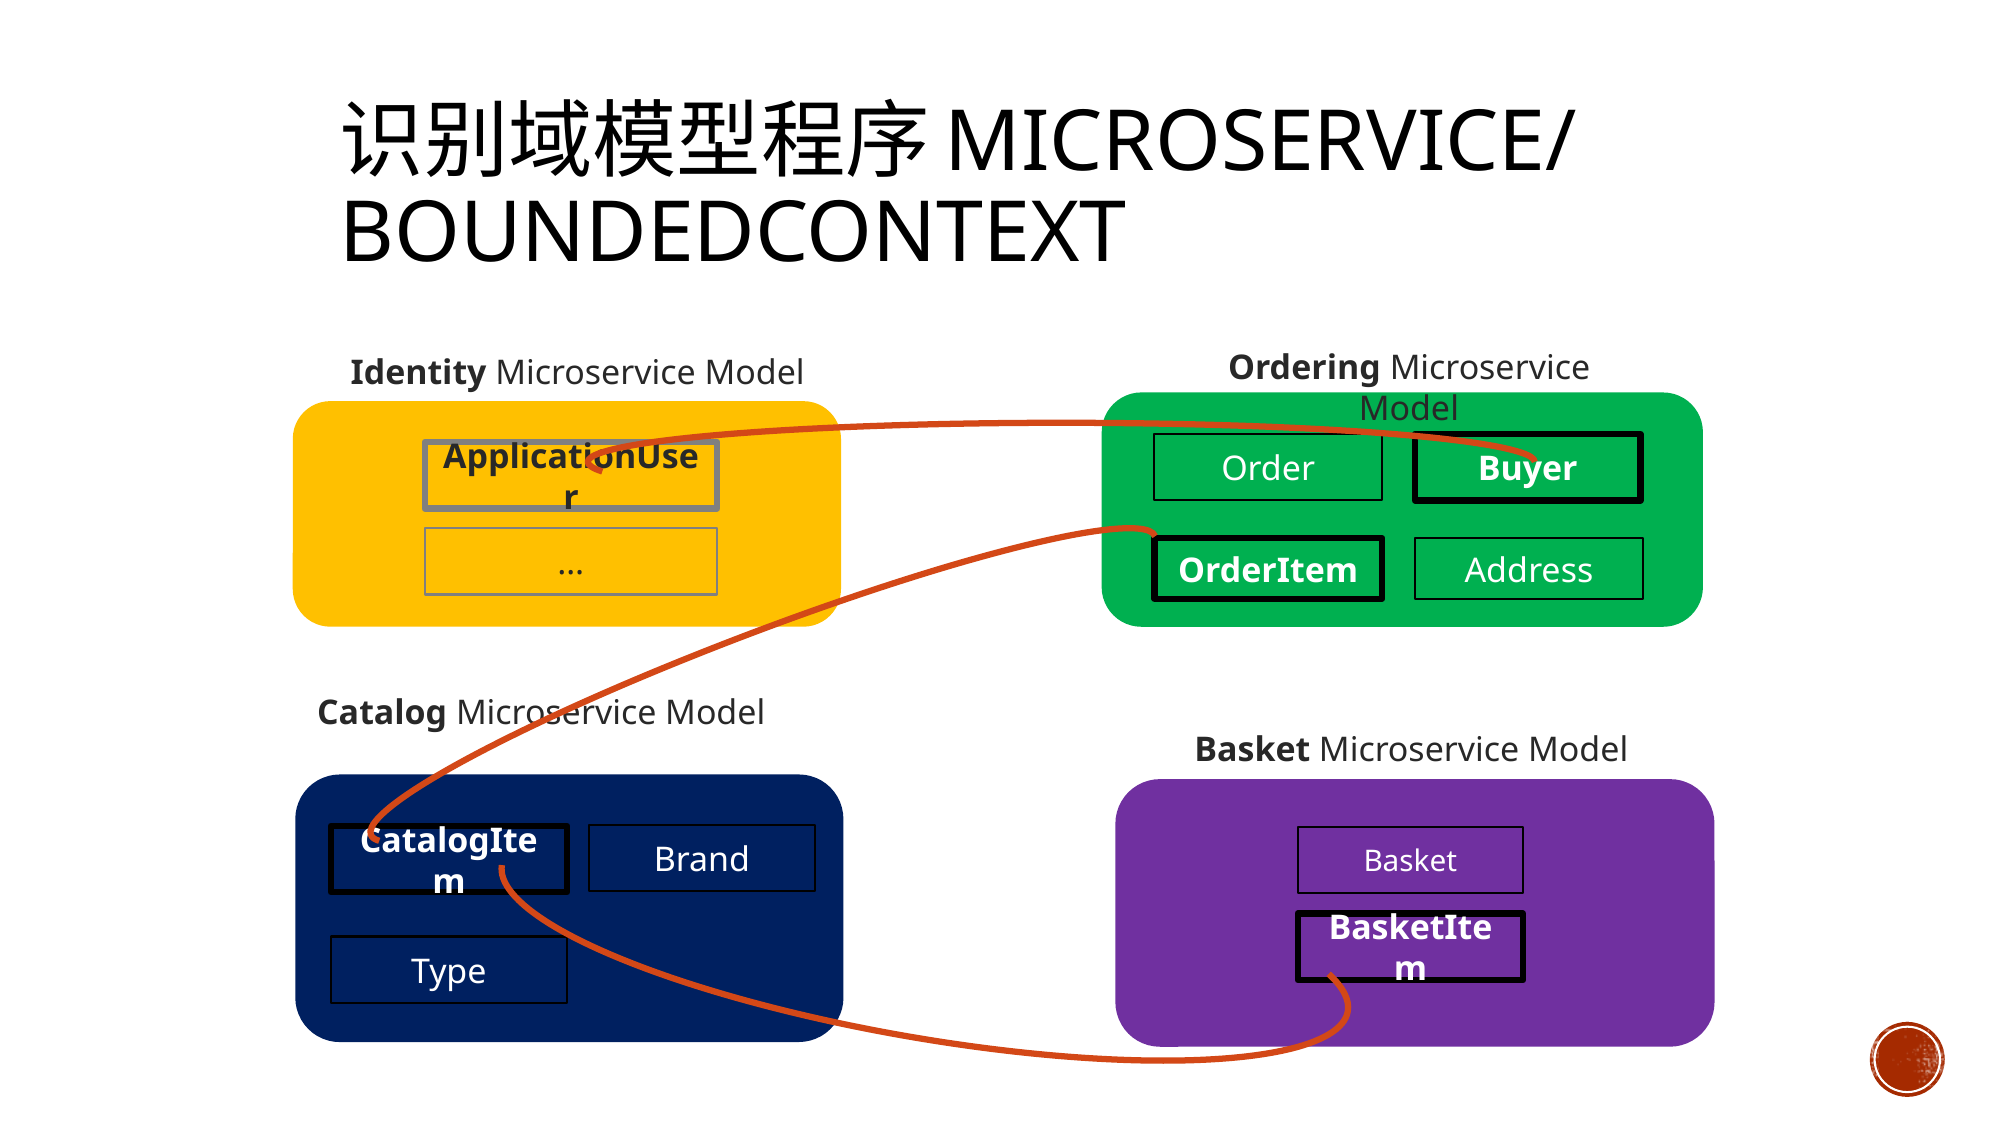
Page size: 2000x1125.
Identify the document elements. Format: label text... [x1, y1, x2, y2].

text_box Order [1153, 462, 1383, 501]
text_box [291, 400, 843, 628]
text_box [369, 527, 1156, 842]
text_box [587, 422, 1536, 472]
title 识别域模型程序Microservice/BoundedContext [324, 78, 1675, 300]
text_box Type [330, 935, 568, 1004]
text_box [421, 773, 845, 924]
text_box Basket Microservice Model [1162, 719, 1660, 776]
text_box CatalogItem [330, 825, 568, 893]
text_box ApplicationUser [424, 441, 718, 510]
text_box Buyer [1414, 433, 1641, 502]
text_box BasketItem [1297, 912, 1524, 981]
text_box [1101, 392, 1703, 627]
text_box Catalog Microservice Model [634, 682, 919, 739]
text_box Brand [588, 824, 816, 892]
text_box Catalog Microservice Model [163, 682, 626, 739]
text_box … [424, 527, 718, 596]
text_box Identity Microservice Model [329, 343, 827, 400]
text_box Address [1414, 537, 1644, 600]
text_box Ordering Microservice Model [1160, 338, 1658, 435]
text_box [294, 773, 836, 1044]
text_box [501, 865, 1349, 1062]
text_box OrderItem [1153, 537, 1383, 600]
text_box Basket [1297, 826, 1524, 894]
text_box [1114, 778, 1716, 1048]
